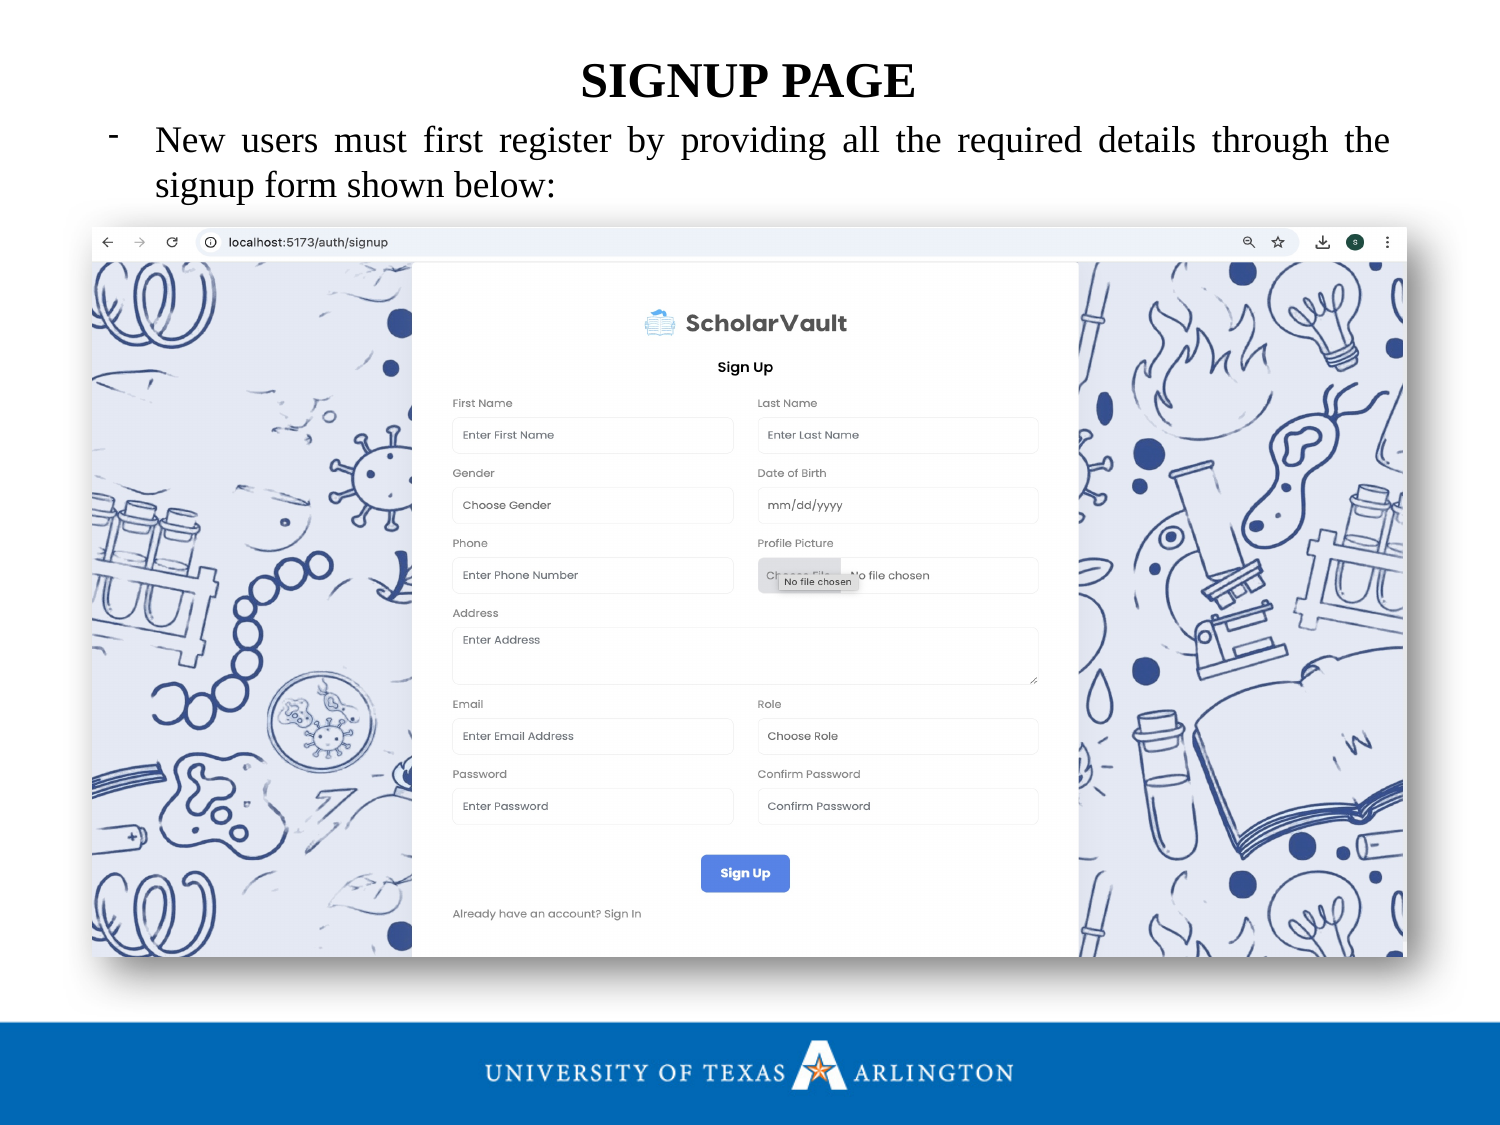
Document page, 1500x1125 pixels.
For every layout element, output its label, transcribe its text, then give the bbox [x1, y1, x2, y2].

text_box SIGNUP PAGE [73, 39, 1424, 126]
picture [0, 0, 1500, 1125]
text_box New users must first register by providing all the required details through the signup form shown below: [93, 107, 1407, 224]
